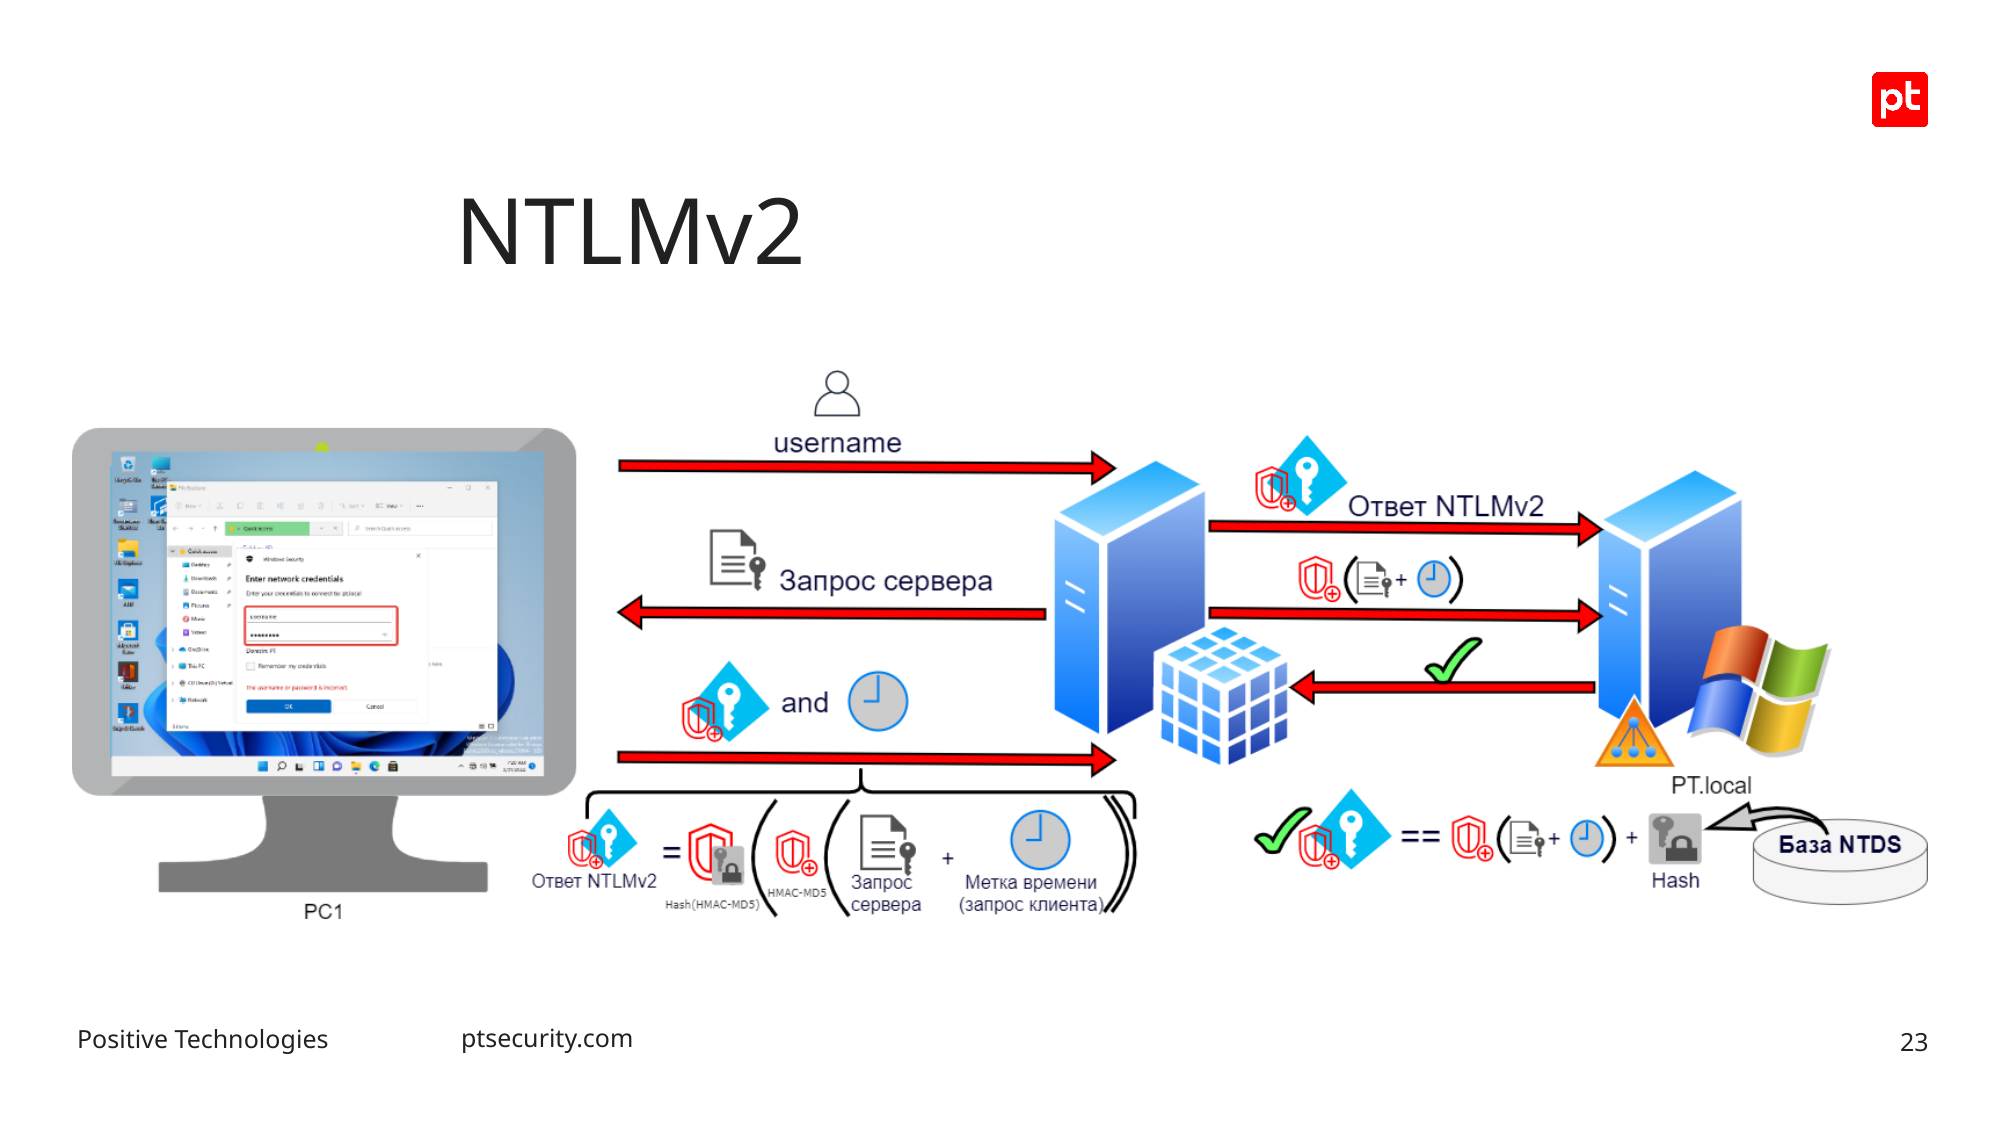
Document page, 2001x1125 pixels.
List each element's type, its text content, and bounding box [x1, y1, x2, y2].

title NTLMv2 [439, 175, 1928, 356]
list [72, 370, 1928, 926]
picture [1872, 72, 1928, 127]
slide_number 23 [1608, 1013, 1944, 1074]
